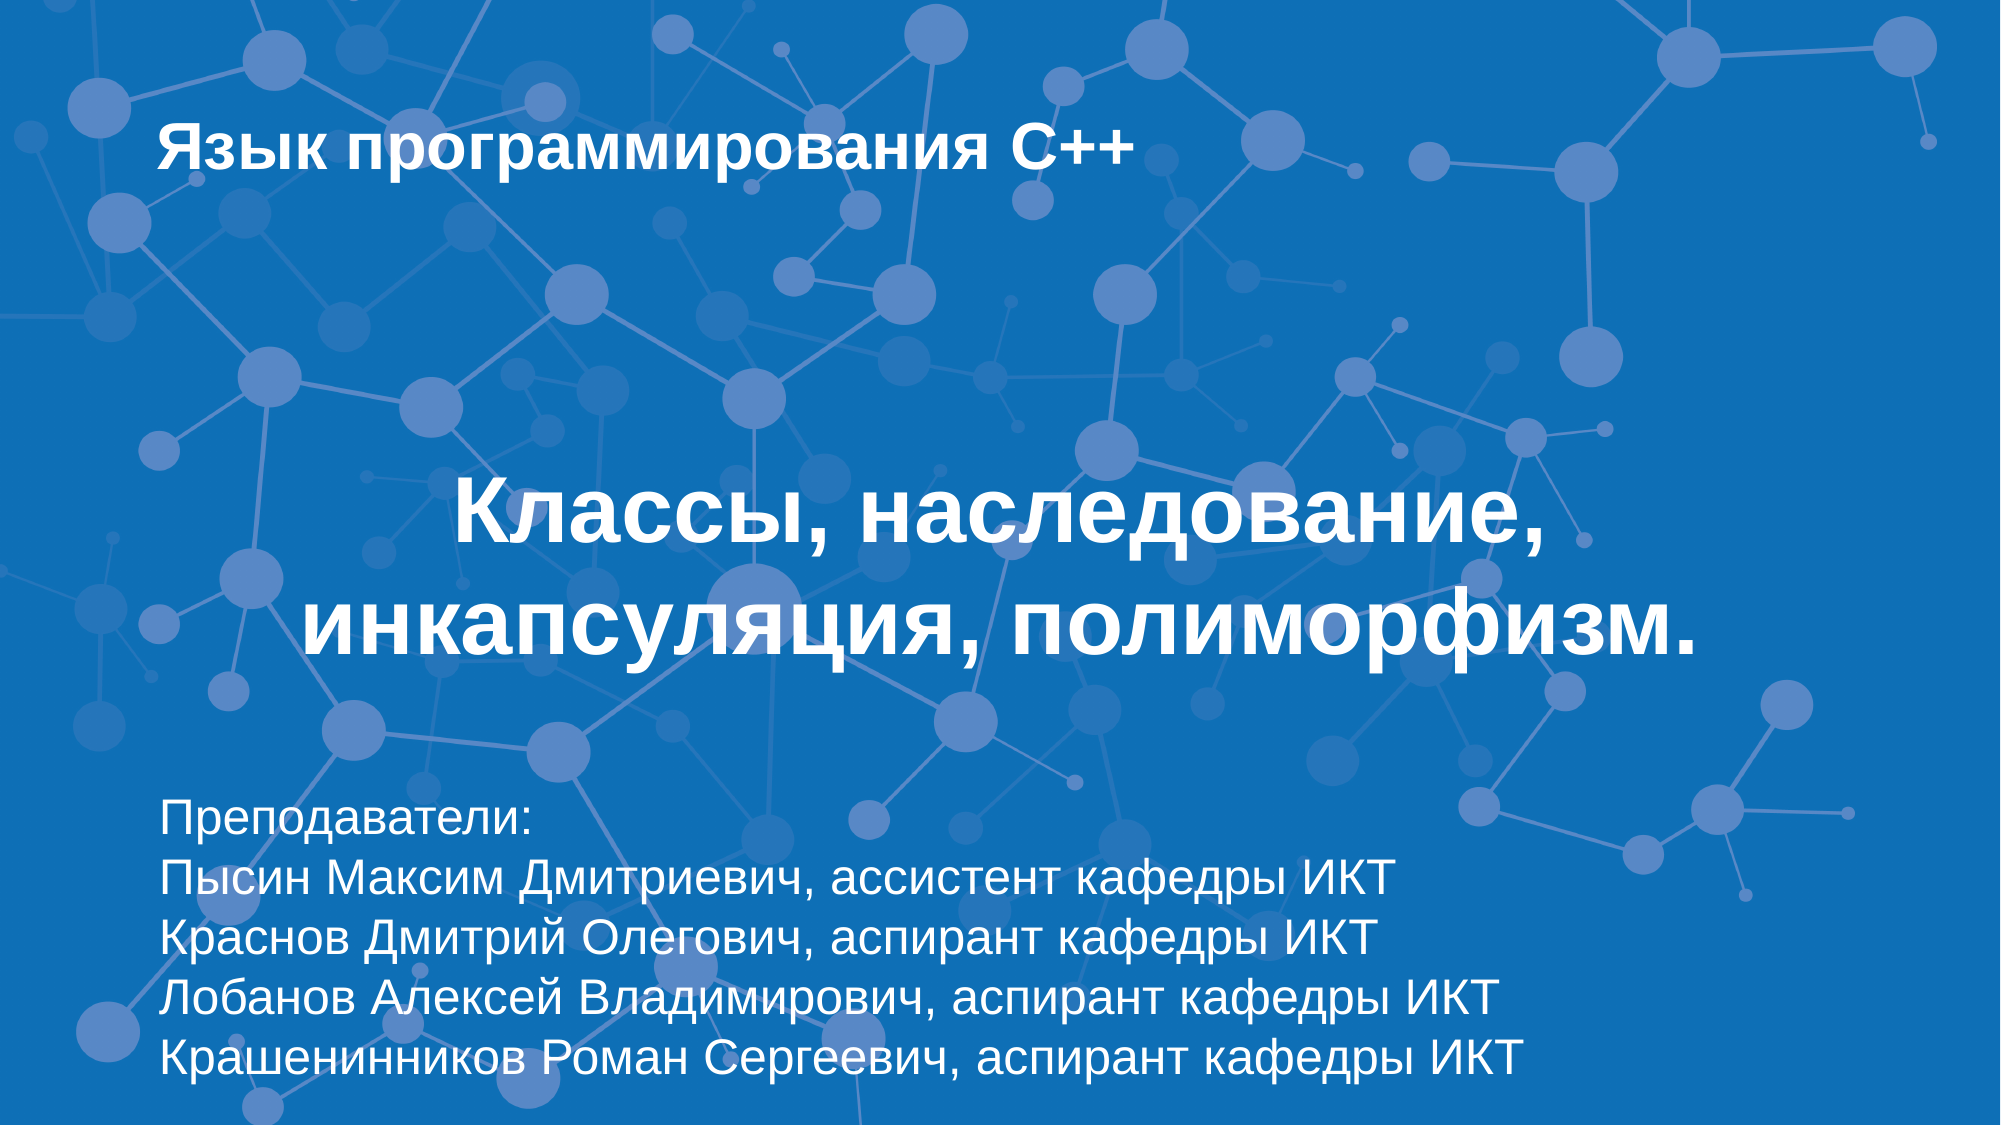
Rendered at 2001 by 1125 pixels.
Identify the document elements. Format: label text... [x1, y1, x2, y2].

text_box Преподаватели: Пысин Максим Дмитриевич, ассистент кафедры ИКТ Краснов Дмитрий Олегович, аспирант кафедры ИКТ Лобанов Алексей Владимирович, аспирант кафедры ИКТ Крашенинников Роман Сергеевич, аспирант кафедры ИКТ [148, 778, 1537, 1090]
text_box Классы, наследование, инкапсуляция, полиморфизм. [138, 443, 1862, 680]
picture [0, 0, 2001, 1125]
text_box Язык программирования С++ [145, 97, 1149, 189]
